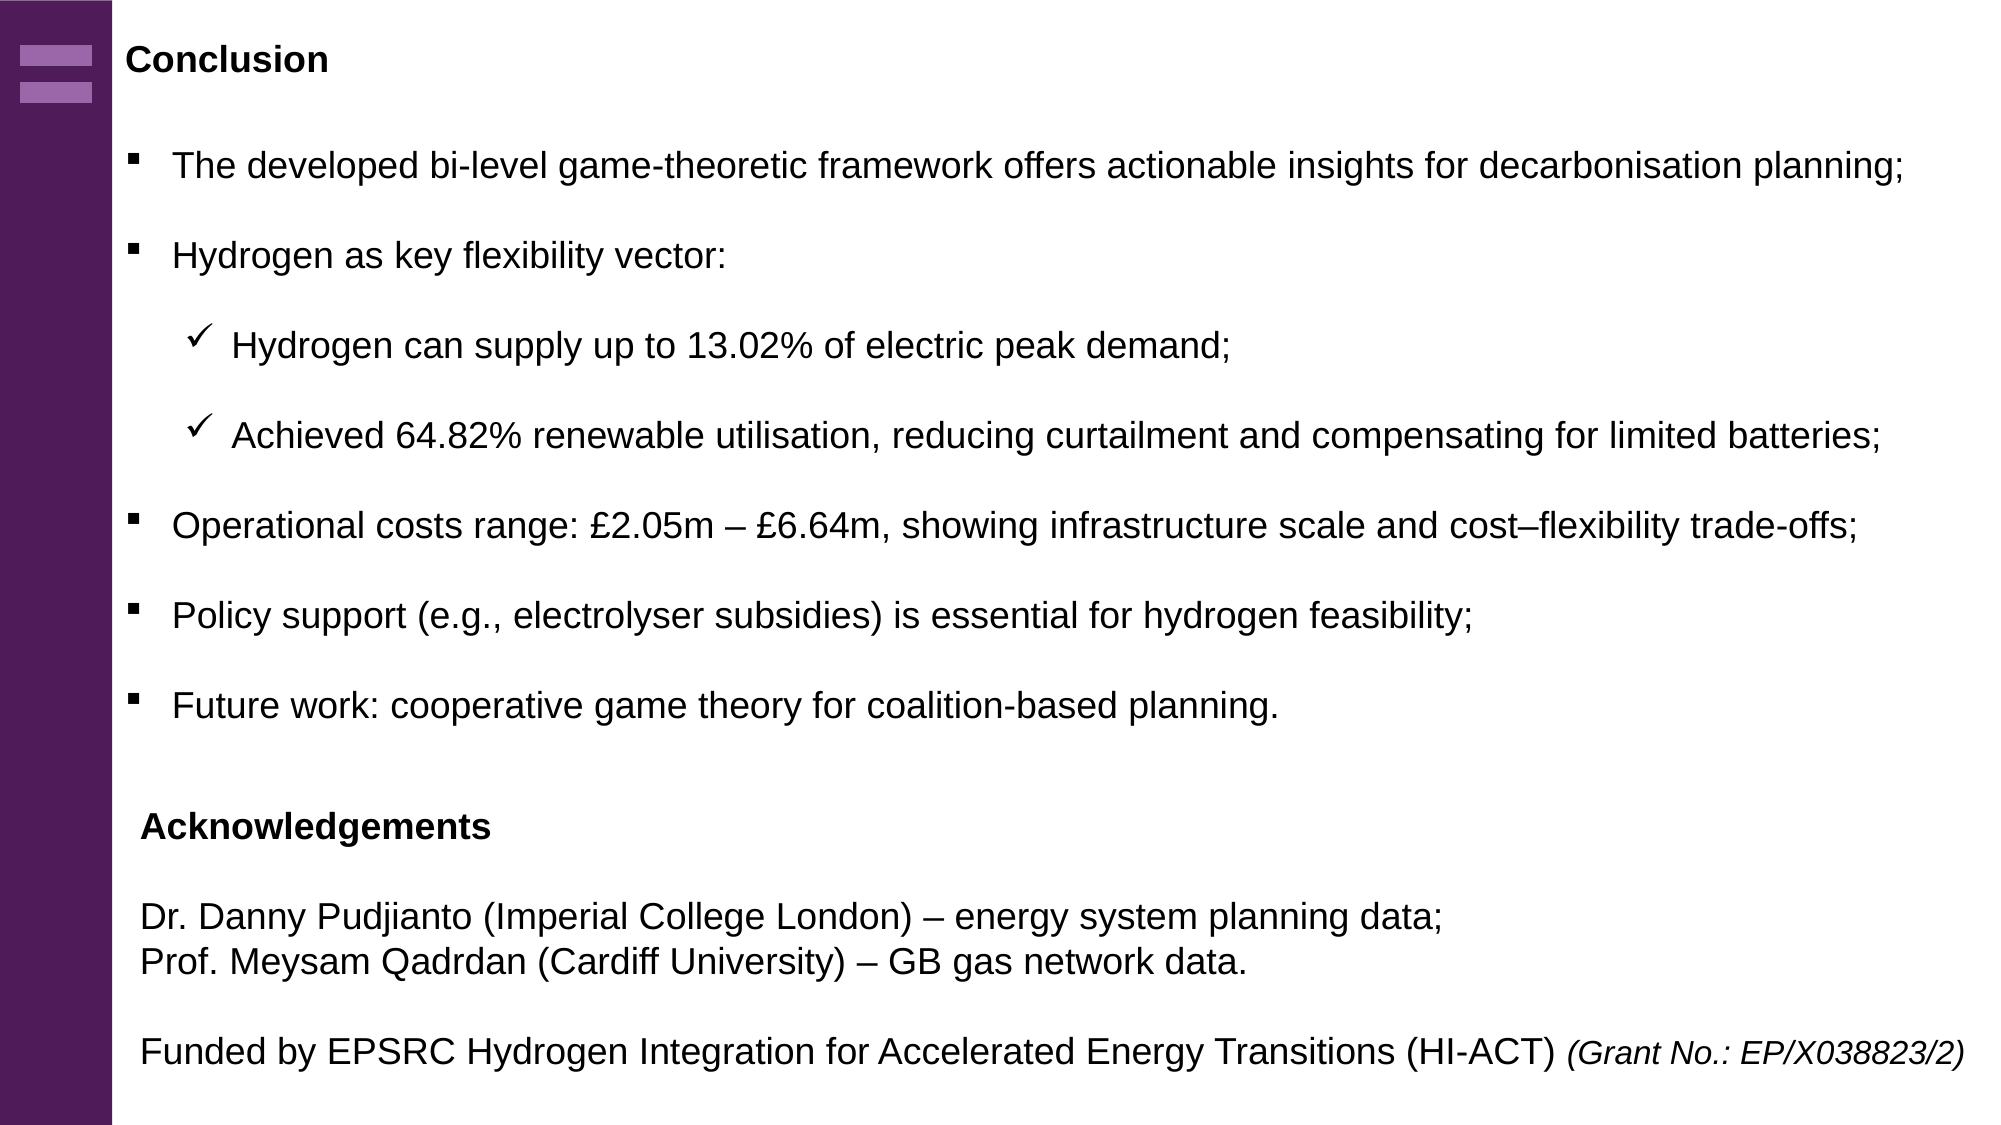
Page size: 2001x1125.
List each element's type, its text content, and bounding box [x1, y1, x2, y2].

text_box The developed bi-level game-theoretic framework offers actionable insights for decarbonisation planning; Hydrogen as key flexibility vector: Hydrogen can supply up to 13.02% of electric peak demand; Achieved 64.82% renewable utilisation, reducing curtailment and compensating for limited batteries; Operational costs range: £2.05m – £6.64m, showing infrastructure scale and cost–flexibility trade-offs; Policy support (e.g., electrolyser subsidies) is essential for hydrogen feasibility; Future work: cooperative game theory for coalition-based planning. [110, 88, 1986, 734]
picture [20, 45, 92, 103]
text_box Acknowledgements Dr. Danny Pudjianto (Imperial College London) – energy system planning data; Prof. Meysam Qadrdan (Cardiff University) – GB gas network data. Funded by EPSRC Hydrogen Integration for Accelerated Energy Transitions (HI-ACT) (Grant No.: EP/X038823/2) [124, 794, 2000, 1080]
text_box Conclusion [110, 28, 461, 88]
